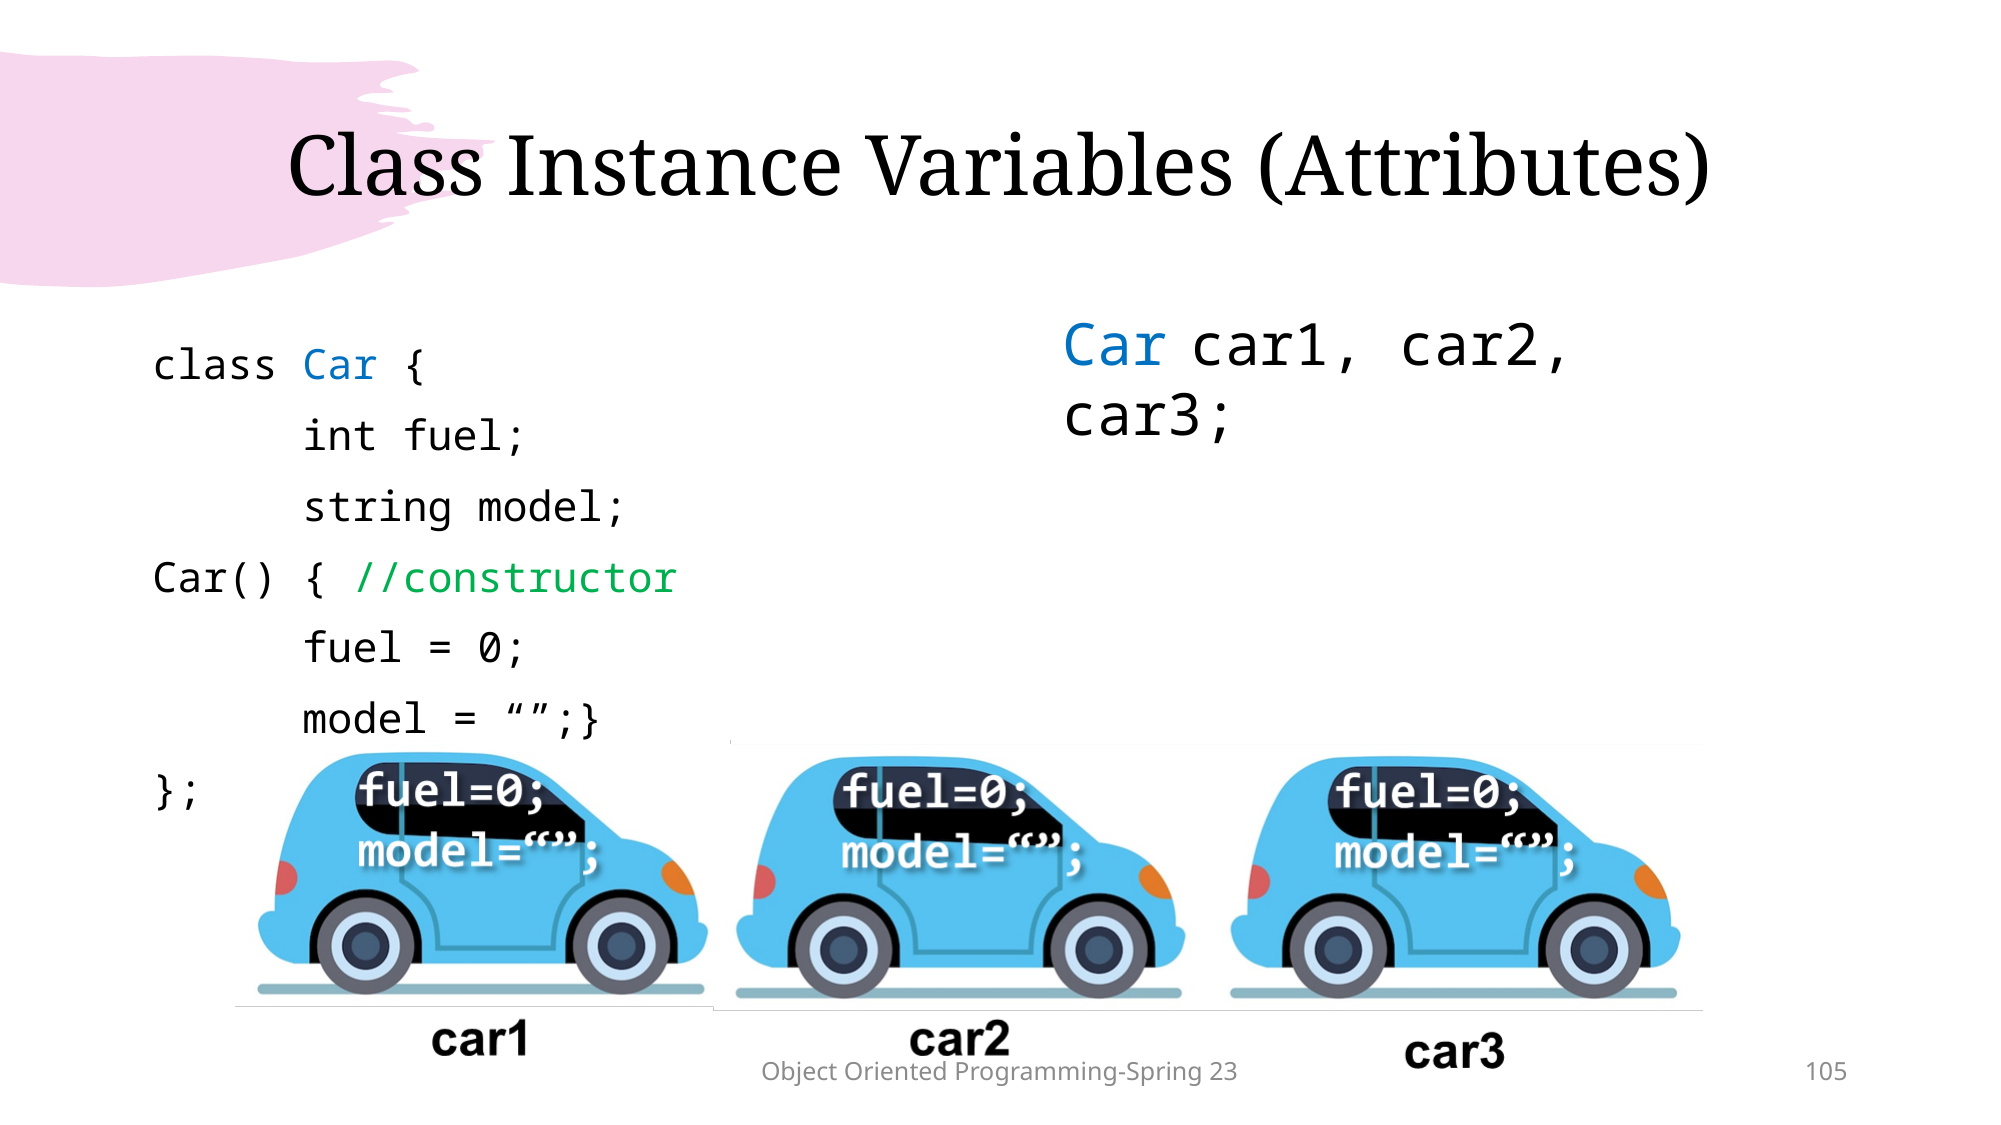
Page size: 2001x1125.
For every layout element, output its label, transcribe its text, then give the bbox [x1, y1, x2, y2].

list class Car { int fuel; string model; Car() { //constructor fuel = 0; model = “”;} }; [137, 329, 1863, 1013]
picture [235, 739, 1703, 1110]
text_box Car car1, car2, car3; [1047, 299, 1778, 455]
slide_number 105 [1703, 1042, 1863, 1103]
title Class Instance Variables (Attributes) [137, 59, 1863, 278]
